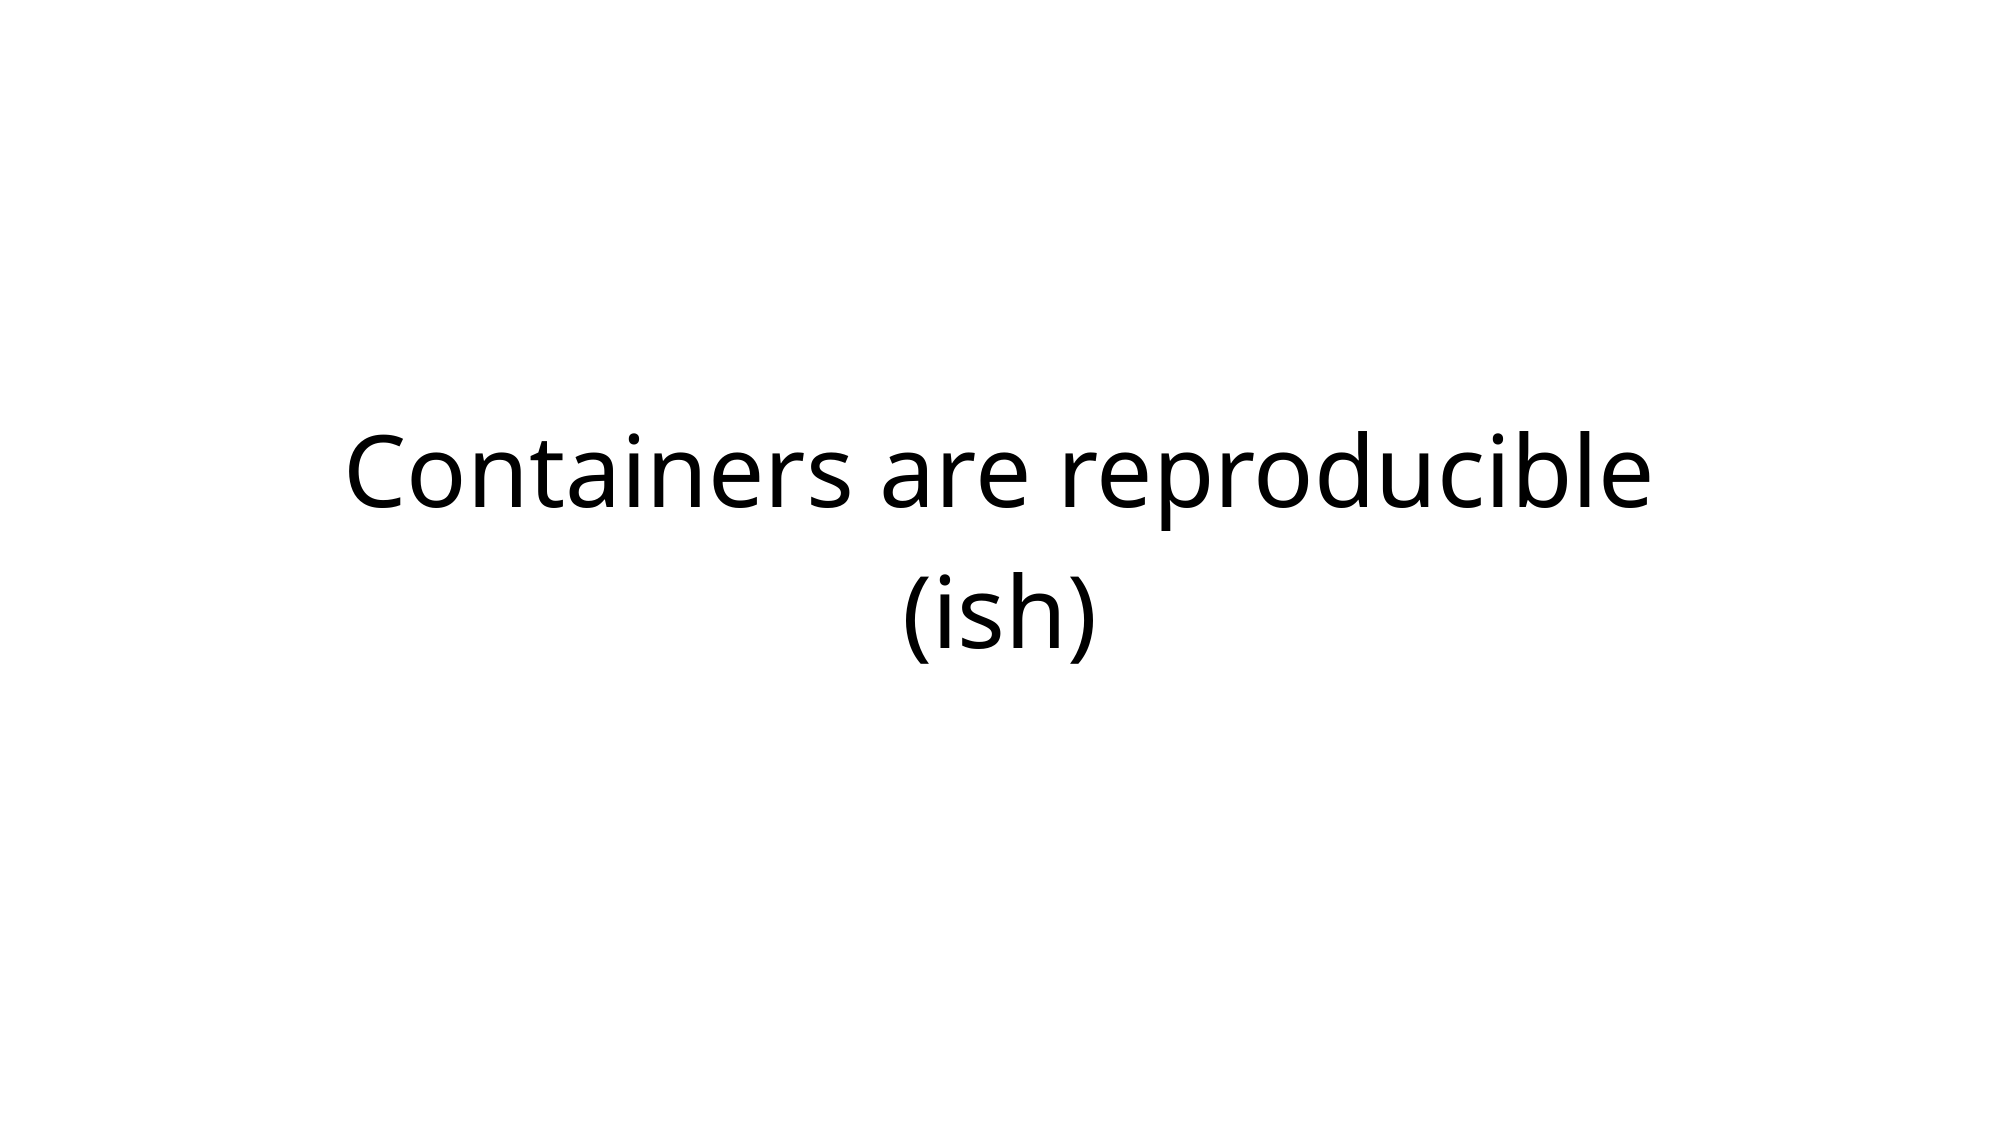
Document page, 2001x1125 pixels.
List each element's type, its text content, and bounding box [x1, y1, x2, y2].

text_box Containers are reproducible (ish) [116, 326, 1884, 799]
